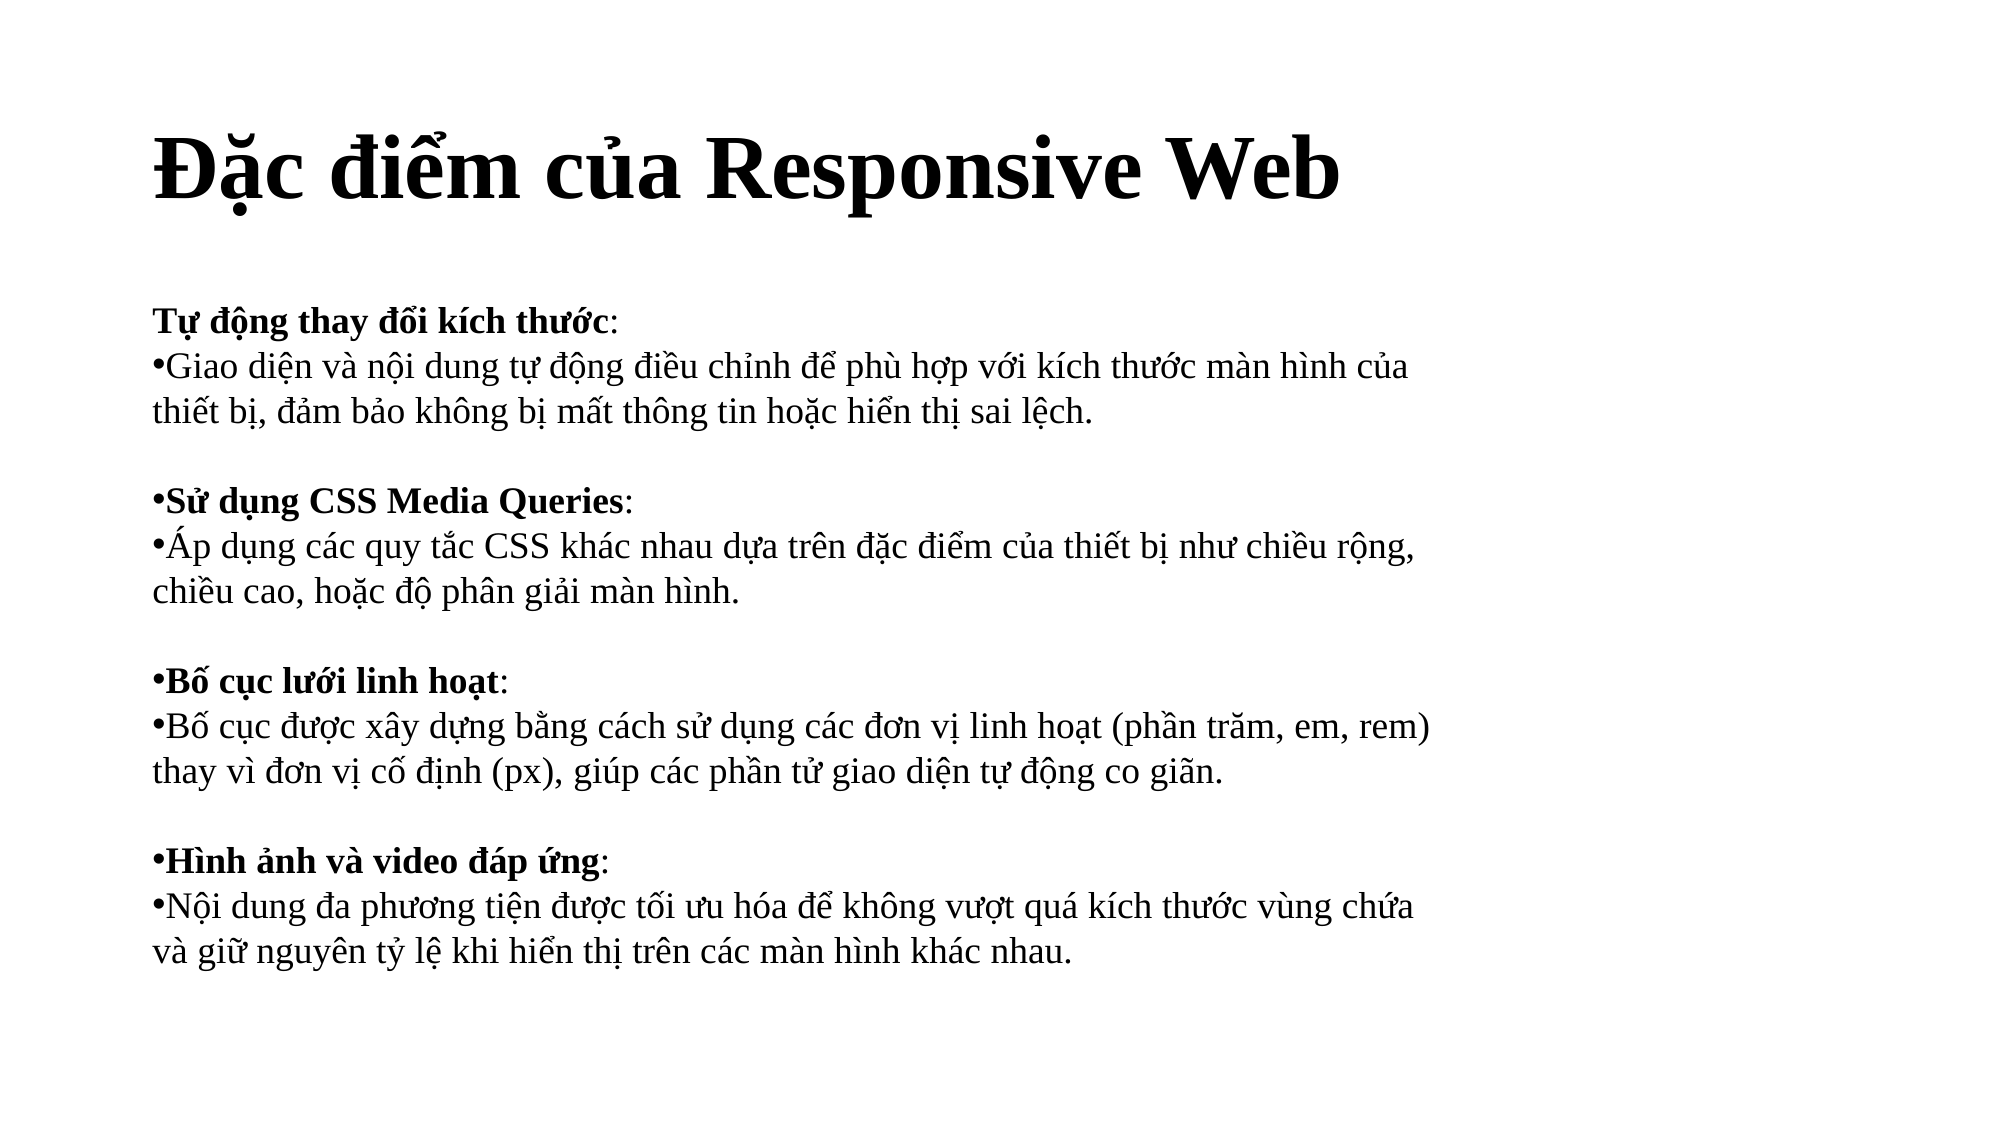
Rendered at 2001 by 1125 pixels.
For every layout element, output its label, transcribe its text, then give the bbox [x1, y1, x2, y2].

title Đặc điểm của Responsive Web [137, 59, 1863, 278]
list Tự động thay đổi kích thước: Giao diện và nội dung tự động điều chỉnh để phù hợp với kích thước màn hình của thiết bị, đảm bảo không bị mất thông tin hoặc hiển thị sai lệch. Sử dụng CSS Media Queries: Áp dụng các quy tắc CSS khác nhau dựa trên đặc điểm của thiết bị như chiều rộng, chiều cao, hoặc độ phân giải màn hình. Bố cục lưới linh hoạt: Bố cục được xây dựng bằng cách sử dụng các đơn vị linh hoạt (phần trăm, em, rem) thay vì đơn vị cố định (px), giúp các phần tử giao diện tự động co giãn. Hình ảnh và video đáp ứng: Nội dung đa phương tiện được tối ưu hóa để không vượt quá kích thước vùng chứa và giữ nguyên tỷ lệ khi hiển thị trên các màn hình khác nhau. [137, 288, 1452, 1024]
